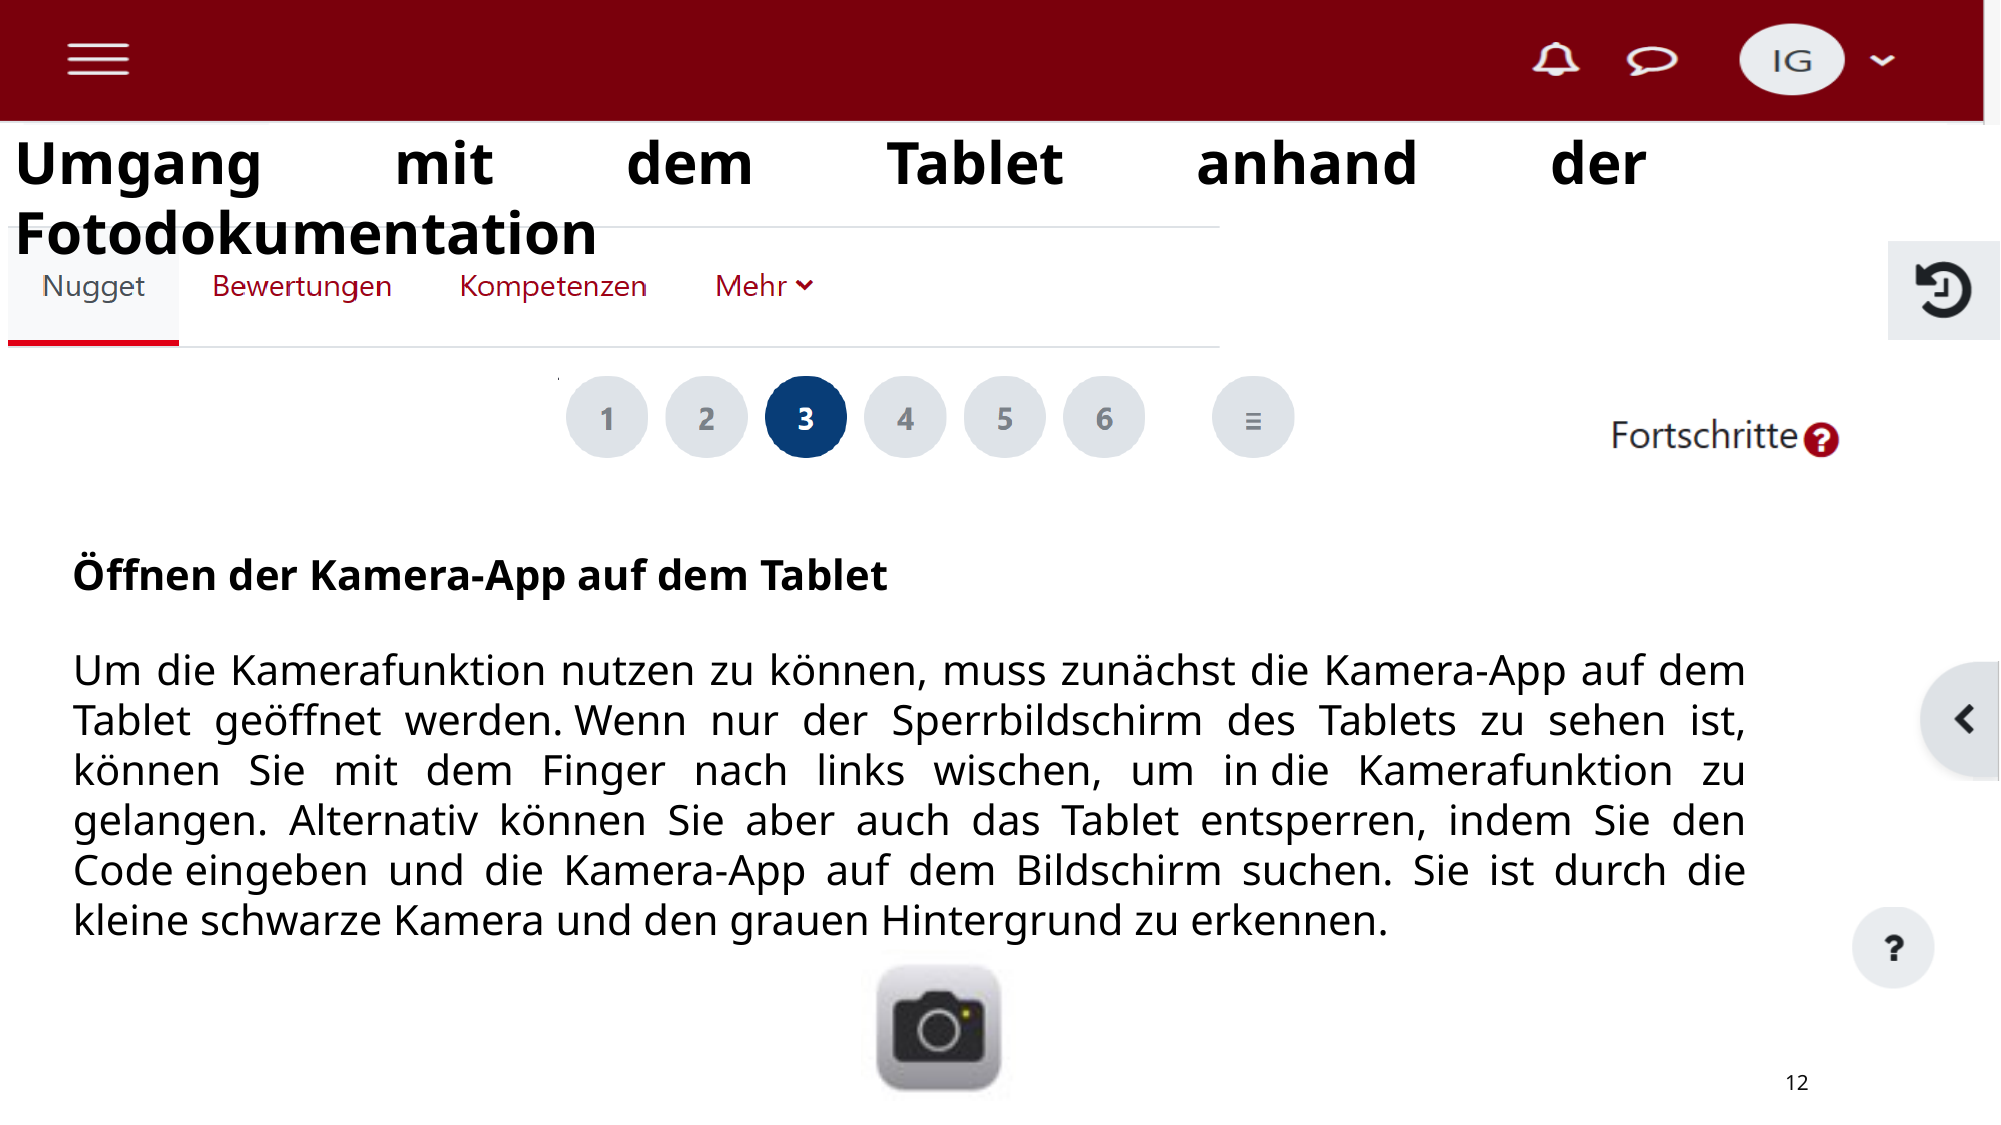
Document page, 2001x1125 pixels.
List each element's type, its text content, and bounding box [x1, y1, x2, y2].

picture [1913, 660, 2000, 782]
picture [861, 949, 1016, 1101]
text_box Öffnen der Kamera-App auf dem Tablet​ ​ Um die Kamerafunktion nutzen zu können, muss zunächst die Kamera-App auf dem Tablet geöffnet werden. Wenn nur der Sperrbildschirm des Tablets zu sehen ist, können Sie mit dem Finger nach links wischen, um in die Kamerafunktion zu gelangen. Alternativ können Sie aber auch das Tablet entsperren, indem Sie den Code eingeben und die Kamera-App auf dem Bildschirm suchen. Sie ist durch die kleine schwarze Kamera und den grauen Hintergrund zu erkennen. [58, 541, 1763, 951]
text_box Umgang mit dem Tablet anhand der Fotodokumentation [0, 133, 1663, 274]
picture [0, 222, 1220, 349]
picture [558, 369, 1301, 475]
slide_number 12 [1777, 1064, 1819, 1104]
picture [0, 0, 2000, 125]
picture [1850, 907, 1938, 992]
picture [1887, 240, 2000, 340]
picture [1606, 400, 1847, 476]
